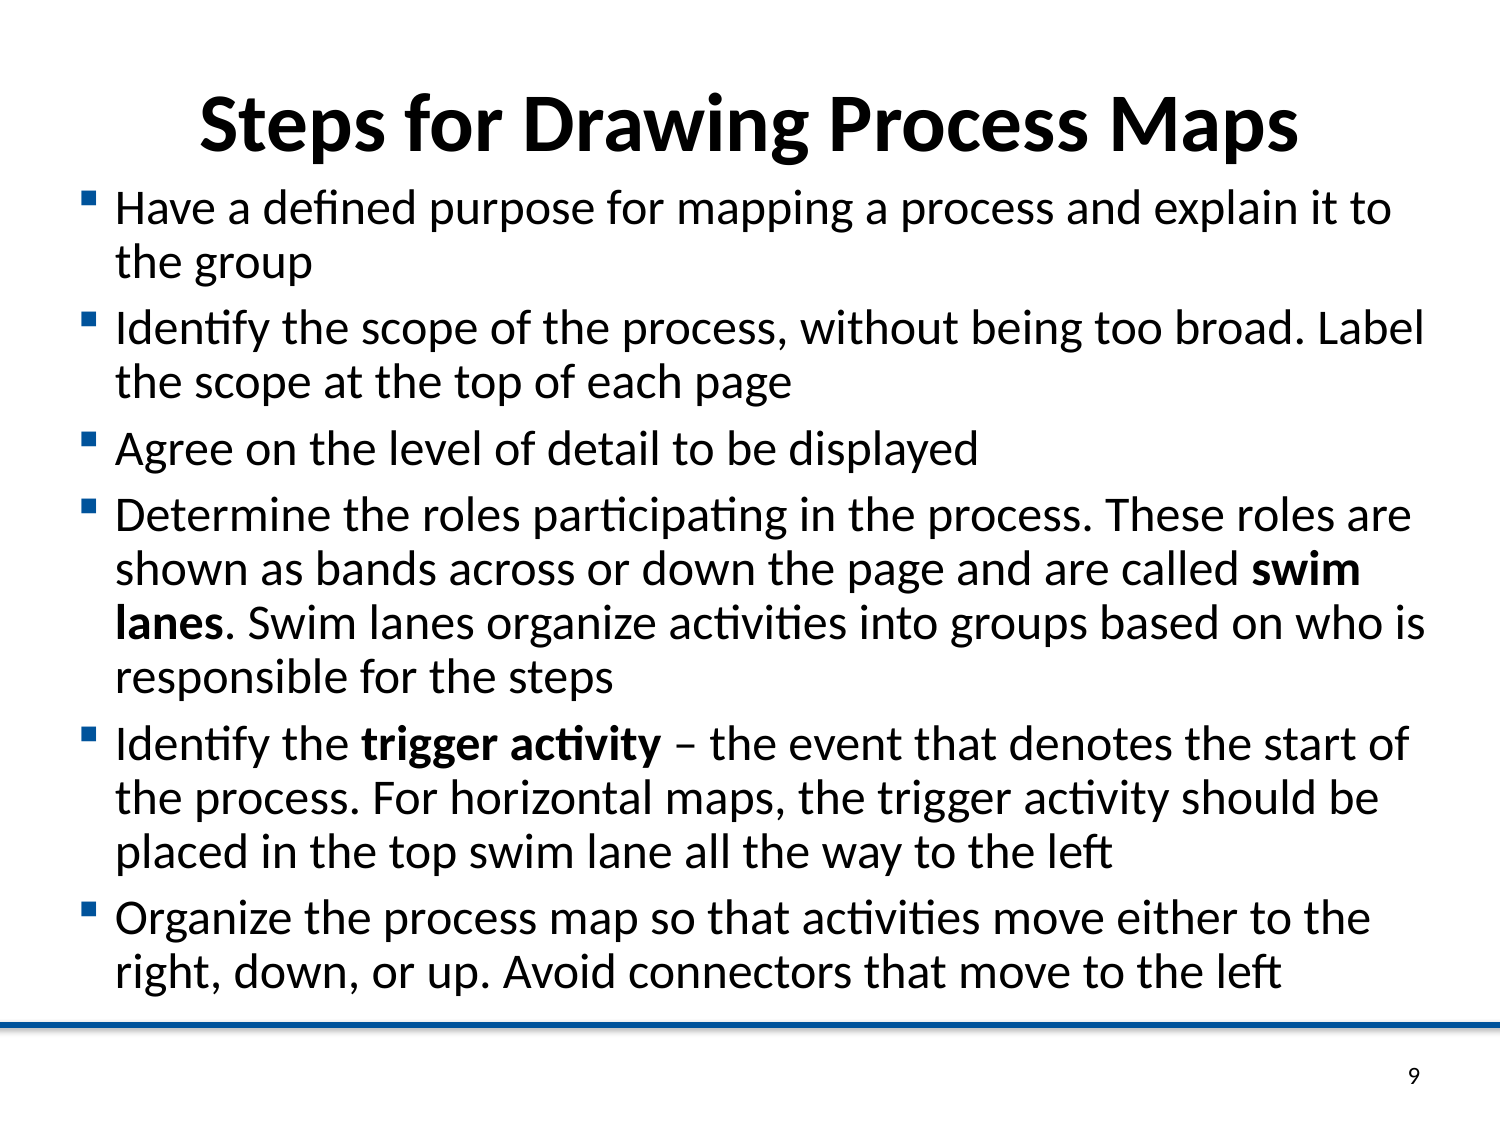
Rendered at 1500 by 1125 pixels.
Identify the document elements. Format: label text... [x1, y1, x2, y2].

title Steps for Drawing Process Maps [112, 74, 1388, 173]
list Have a defined purpose for mapping a process and explain it to the group Identify the scope of the process, without being too broad. Label the scope at the top of each page Agree on the level of detail to be displayed Determine the roles participating in the process. These roles are shown as bands across or down the page and are called swim lanes. Swim lanes organize activities into groups based on who is responsible for the steps Identify the trigger activity – the event that denotes the start of the process. For horizontal maps, the trigger activity should be placed in the top swim lane all the way to the left Organize the process map so that activities move either to the right, down, or up. Avoid connectors that move to the left [62, 173, 1463, 1001]
slide_number 9 [1097, 1044, 1436, 1105]
